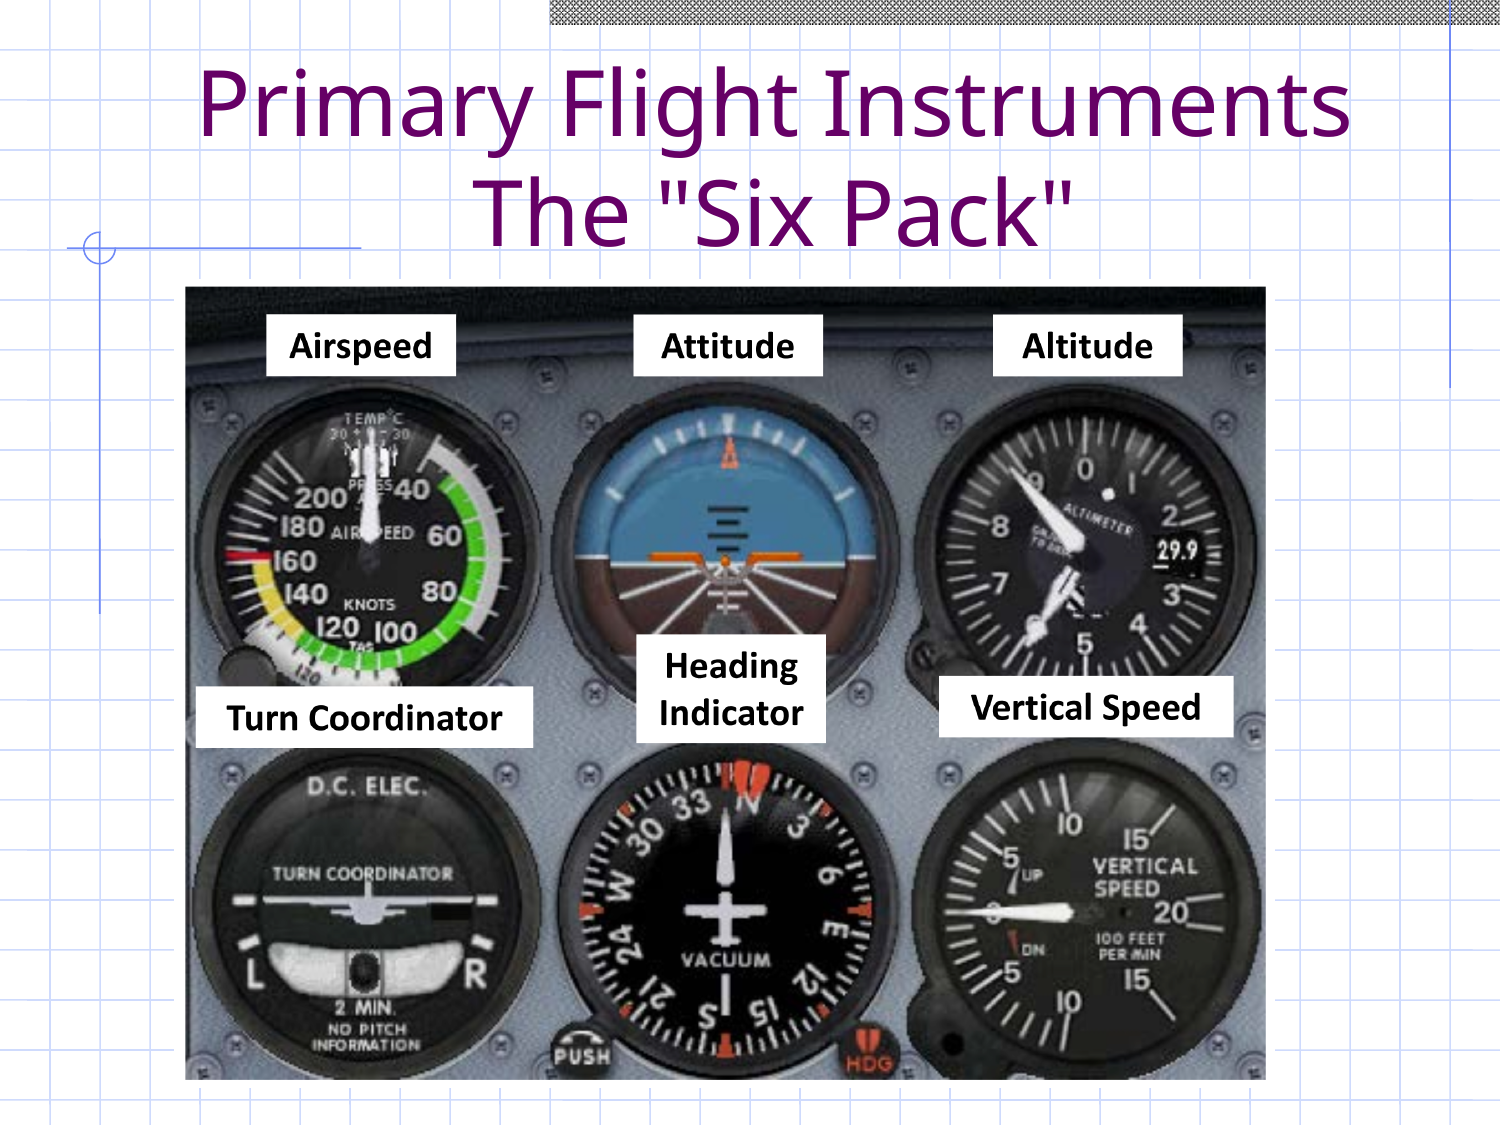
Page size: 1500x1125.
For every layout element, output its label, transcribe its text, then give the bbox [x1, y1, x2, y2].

picture [174, 279, 1276, 1088]
picture [1451, 0, 1500, 25]
picture [549, 0, 1449, 25]
text_box Primary Flight Instruments The "Six Pack" [112, 37, 1438, 273]
